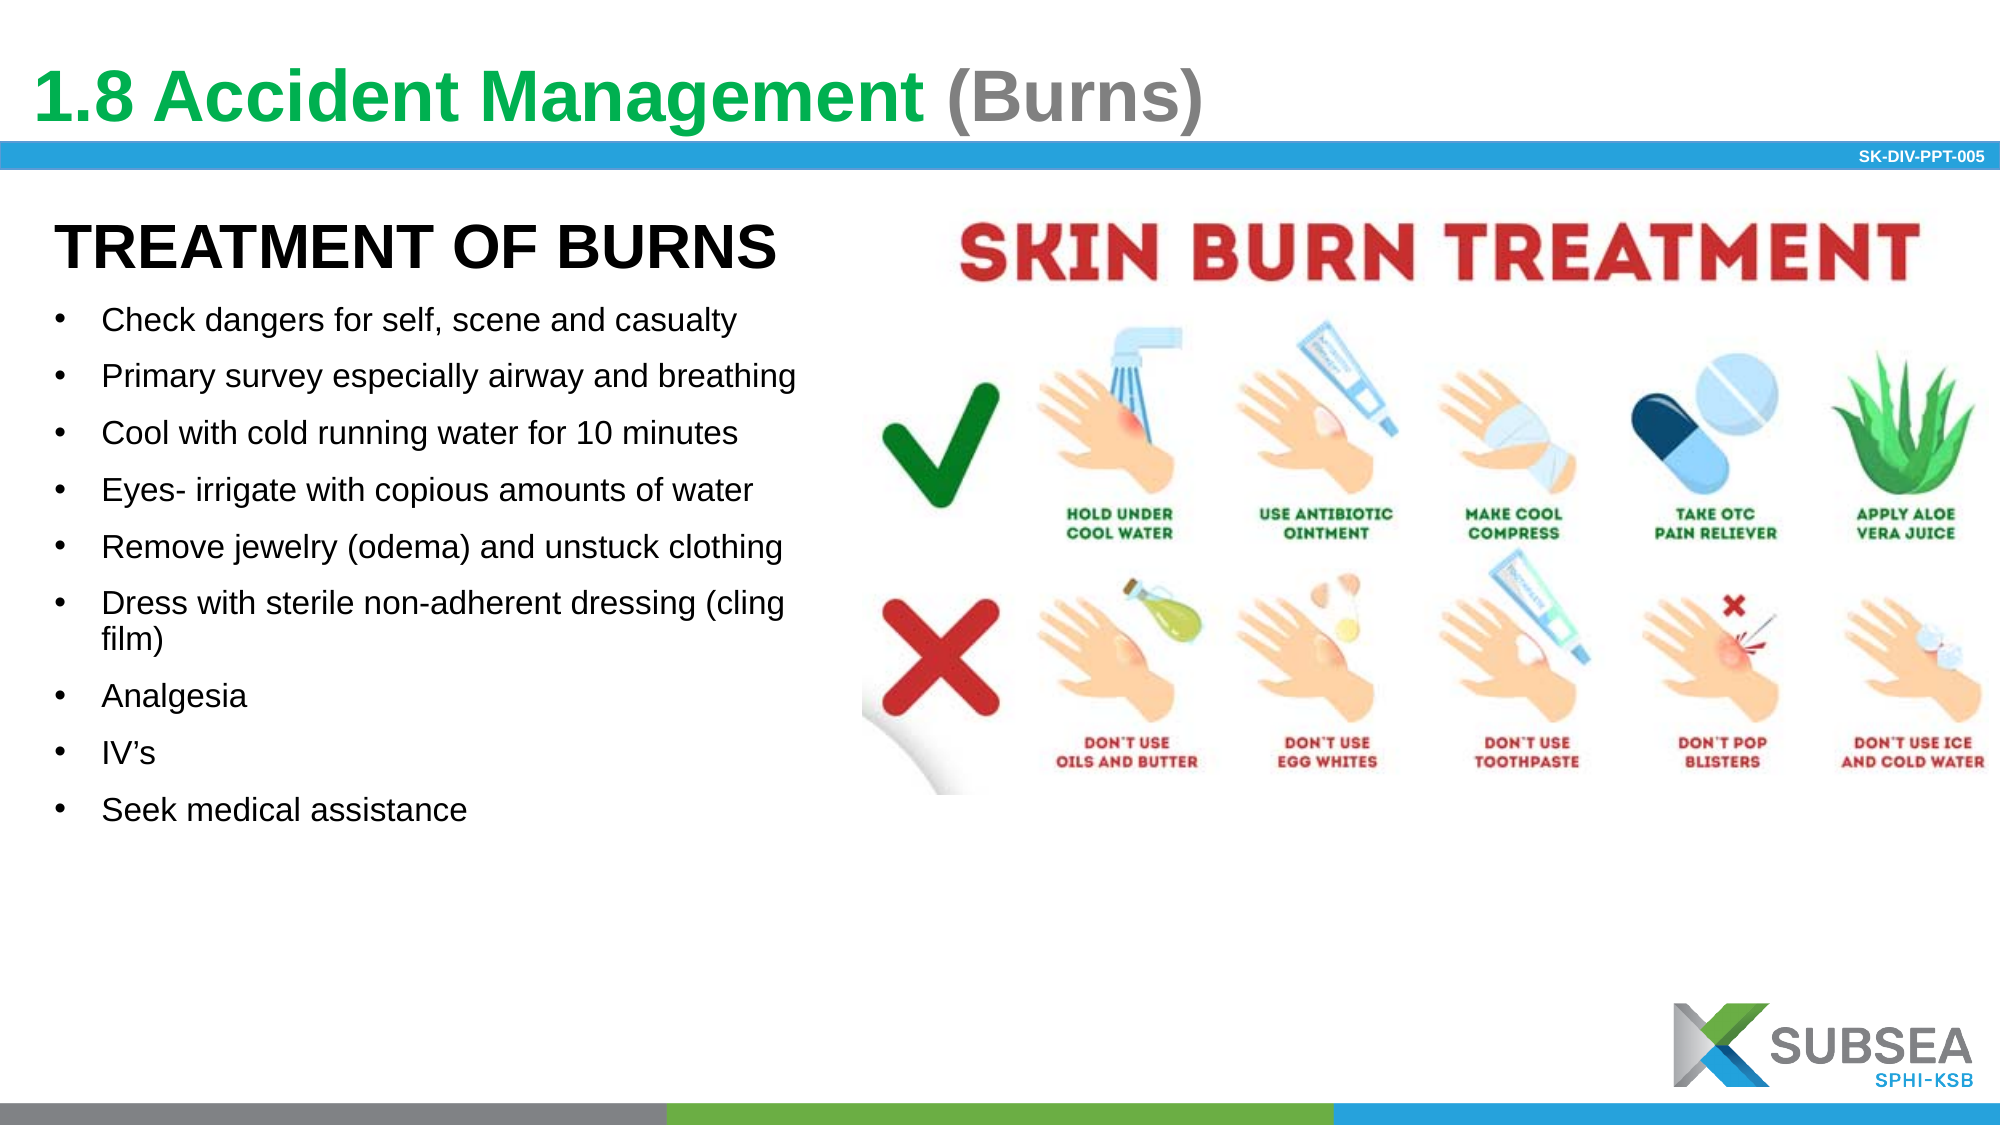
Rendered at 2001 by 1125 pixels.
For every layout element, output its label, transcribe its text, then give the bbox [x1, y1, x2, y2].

list TREATMENT OF BURNS Check dangers for self, scene and casualty Primary survey especially airway and breathing Cool with cold running water for 10 minutes Eyes- irrigate with copious amounts of water Remove jewelry (odema) and unstuck clothing Dress with sterile non-adherent dressing (cling film) Analgesia IV’s Seek medical assistance [39, 206, 863, 1085]
text_box SK-DIV-PPT-005 [0, 141, 2000, 170]
text_box 1.8 Accident Management (Burns) [18, 40, 2000, 144]
picture [862, 206, 1989, 795]
picture [0, 987, 2000, 1125]
